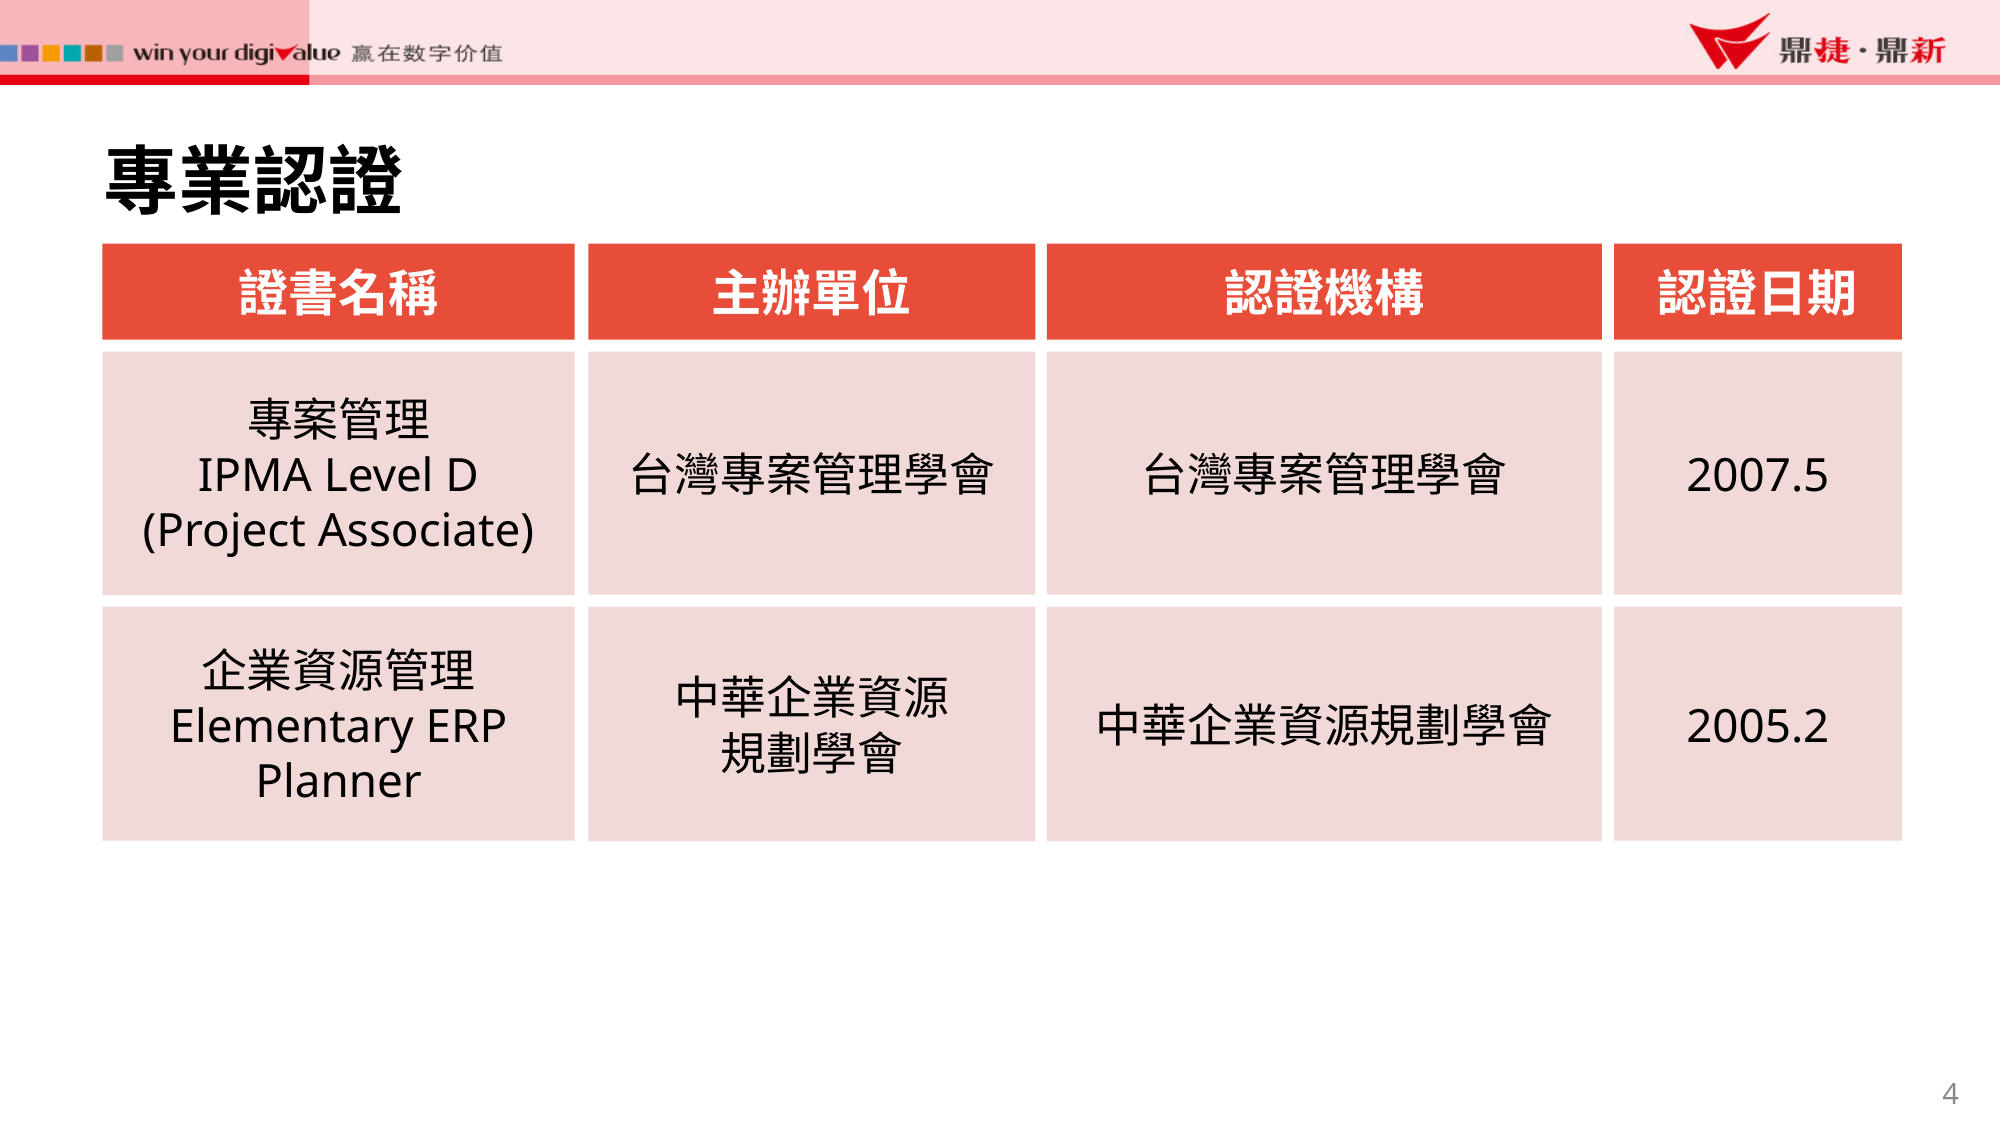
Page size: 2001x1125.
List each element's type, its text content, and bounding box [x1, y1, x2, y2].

text_box 專業認證 [0, 125, 536, 231]
text_box 中華企業資源規劃學會 [1045, 605, 1604, 843]
text_box 主辦單位 [586, 241, 1037, 342]
text_box 專案管理 IPMA Level D (Project Associate) [100, 350, 577, 597]
text_box 台灣專案管理學會 [586, 350, 1037, 597]
text_box 認證日期 [1612, 241, 1904, 342]
text_box 企業資源管理 Elementary ERP Planner [100, 605, 577, 843]
text_box 中華企業資源 規劃學會 [586, 605, 1037, 843]
text_box 2007.5 [1612, 350, 1904, 597]
text_box 認證機構 [1045, 241, 1604, 342]
text_box 台灣專案管理學會 [1045, 350, 1604, 597]
text_box 證書名稱 [100, 241, 577, 342]
slide_number 4 [1897, 1065, 2000, 1125]
picture [0, 0, 2000, 85]
text_box 2005.2 [1612, 605, 1904, 843]
